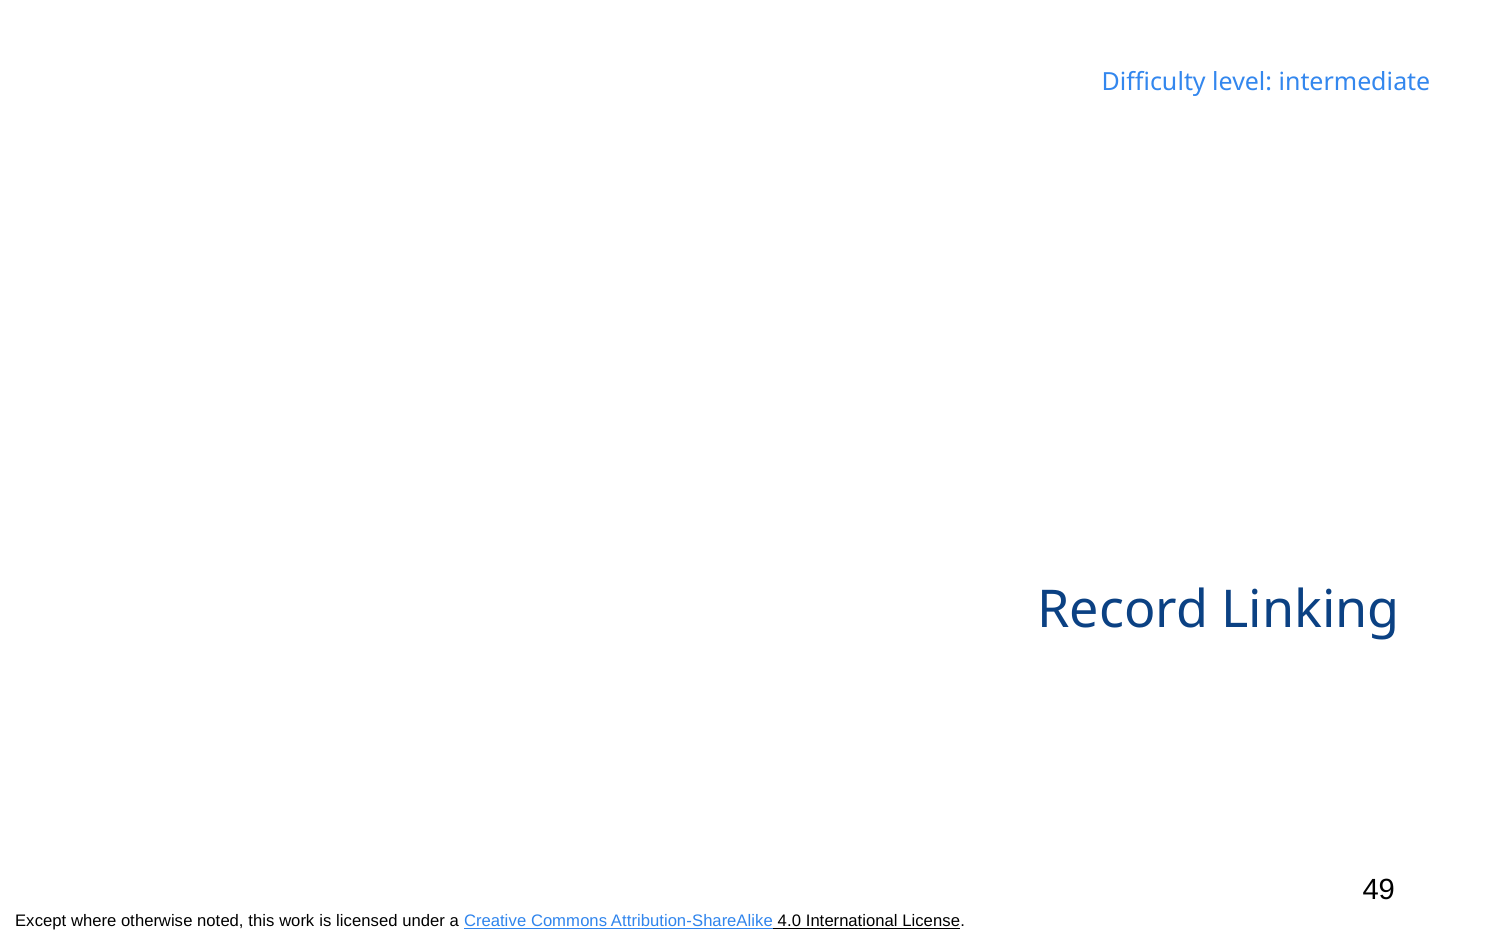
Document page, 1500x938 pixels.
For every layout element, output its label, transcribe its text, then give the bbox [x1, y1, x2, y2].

slide_number 49 [1347, 862, 1416, 913]
title Record Linking [316, 364, 1416, 654]
text_box Difficulty level: intermediate [1086, 57, 1446, 103]
